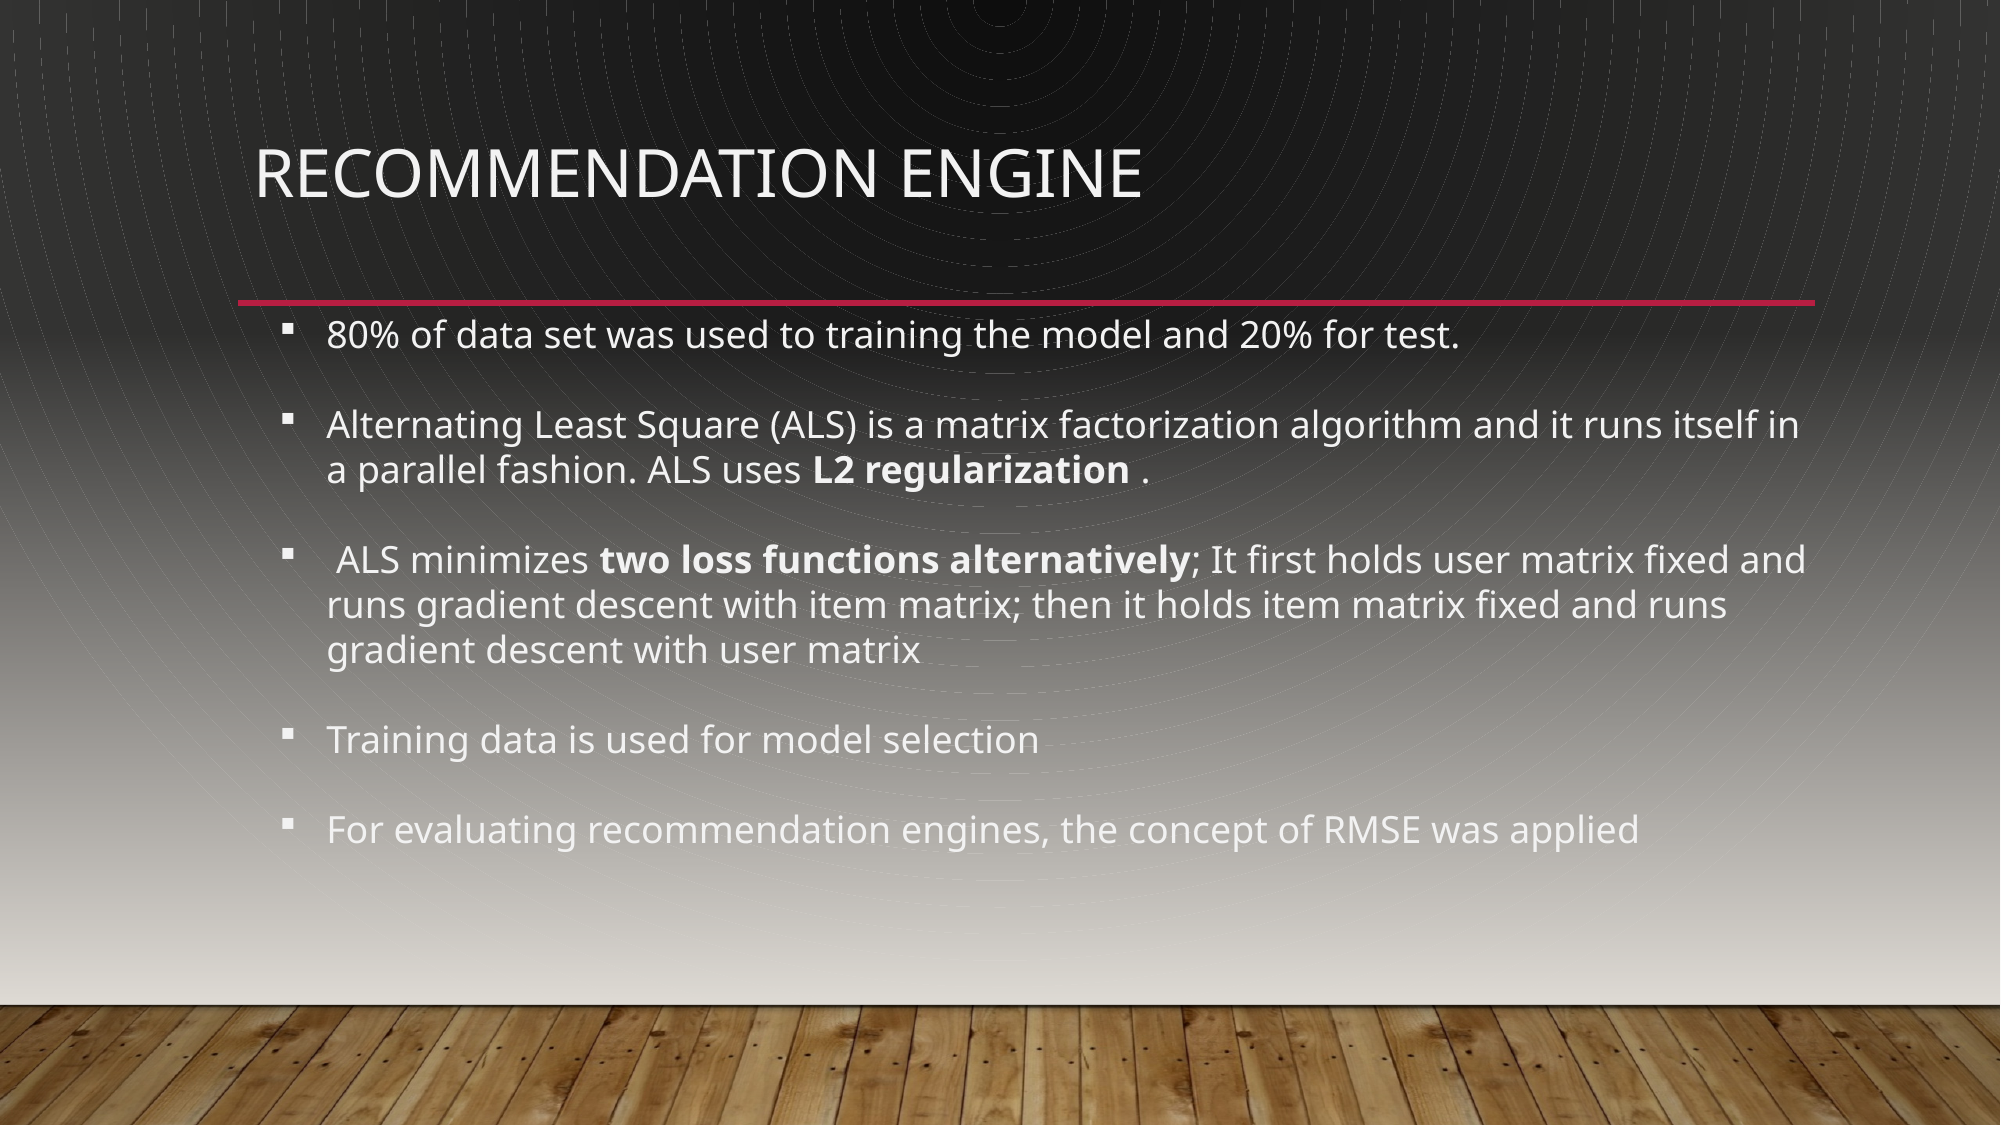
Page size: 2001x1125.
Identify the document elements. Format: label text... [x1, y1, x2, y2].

title Recommendation Engine [238, 131, 1814, 305]
text_box 80% of data set was used to training the model and 20% for test. Alternating Least Square (ALS) is a matrix factorization algorithm and it runs itself in a parallel fashion. ALS uses L2 regularization . ALS minimizes two loss functions alternatively; It first holds user matrix fixed and runs gradient descent with item matrix; then it holds item matrix fixed and runs gradient descent with user matrix Training data is used for model selection For evaluating recommendation engines, the concept of RMSE was applied [264, 304, 1840, 859]
picture [0, 1005, 2000, 1125]
